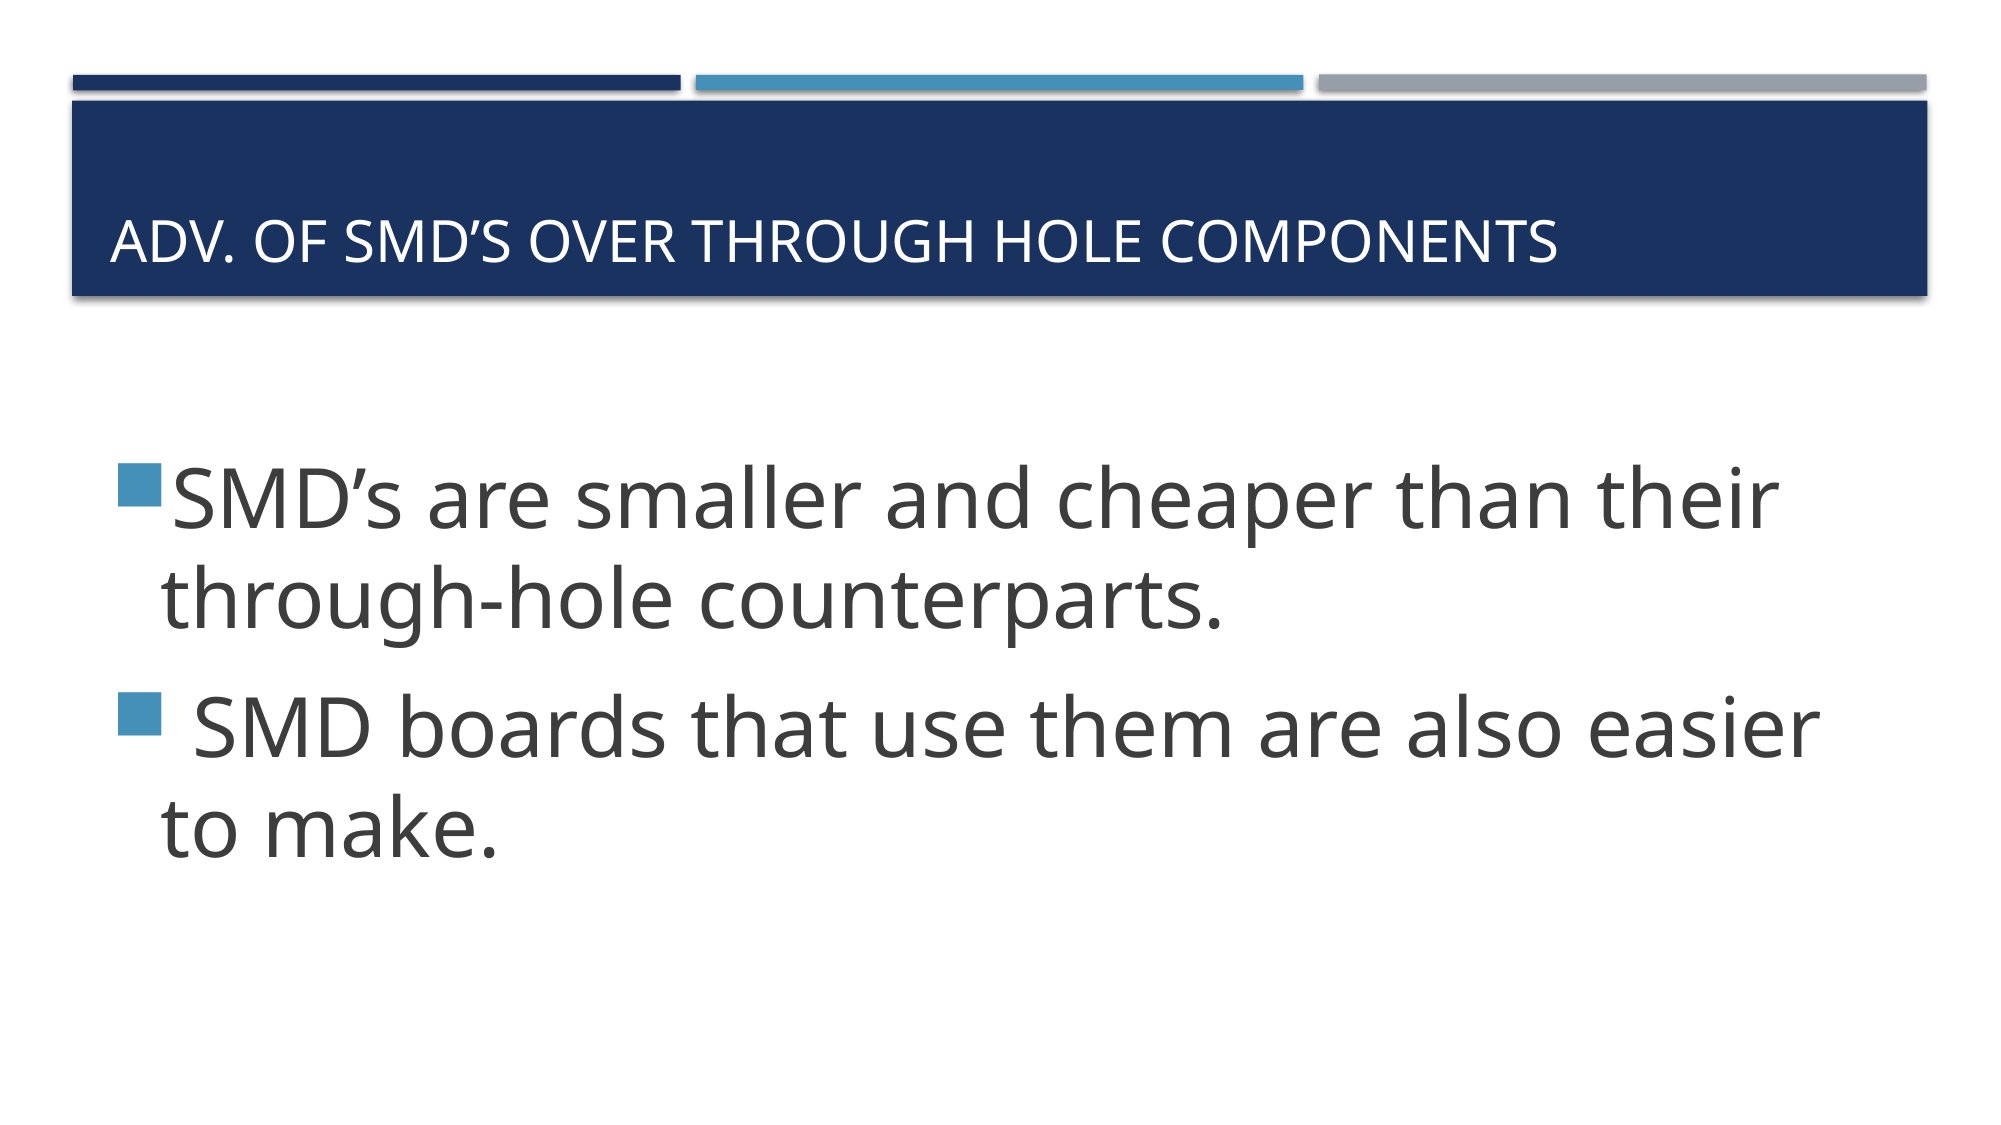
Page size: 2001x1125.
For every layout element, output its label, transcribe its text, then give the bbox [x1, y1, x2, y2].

list SMD’s are smaller and cheaper than their through-hole counterparts. SMD boards that use them are also easier to make. [95, 357, 1905, 962]
title Adv. Of SMD’S OVER THROUGH HOLE COMPONENTS [95, 115, 1905, 282]
